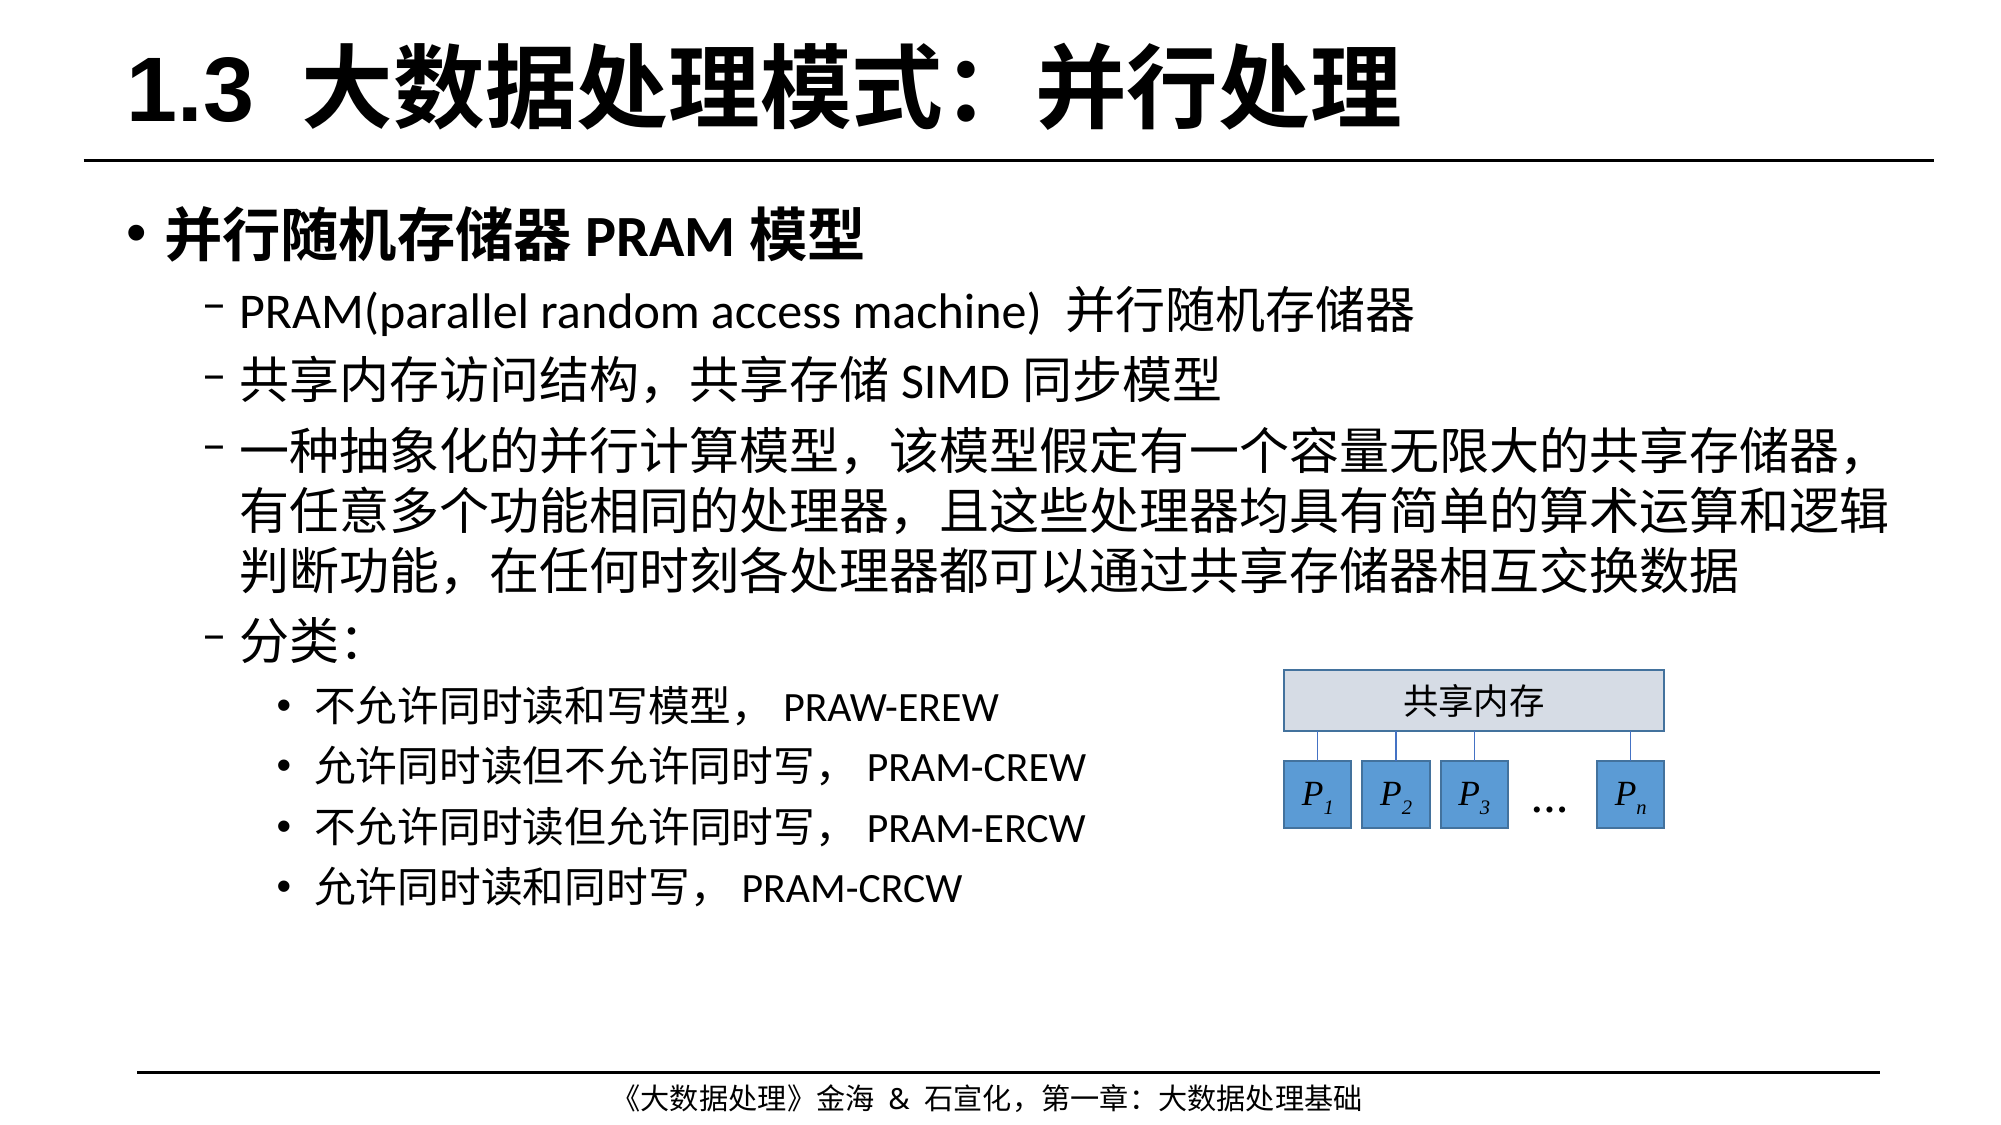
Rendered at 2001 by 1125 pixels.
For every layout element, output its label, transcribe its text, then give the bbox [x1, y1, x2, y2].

list 并行随机存储器PRAM模型 PRAM(parallel random access machine) 并行随机存储器 共享内存访问结构，共享存储SIMD同步模型 一种抽象化的并行计算模型，该模型假定有一个容量无限大的共享存储器，有任意多个功能相同的处理器，且这些处理器均具有简单的算术运算和逻辑判断功能，在任何时刻各处理器都可以通过共享存储器相互交换数据 分类： 不允许同时读和写模型，PRAW-EREW 允许同时读但不允许同时写，PRAM-CREW 不允许同时读但允许同时写，PRAM-ERCW 允许同时读和同时写，PRAM-CRCW [111, 190, 1905, 1014]
title 1.3 大数据处理模式：并行处理 [111, 22, 1905, 161]
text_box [1284, 670, 1665, 829]
